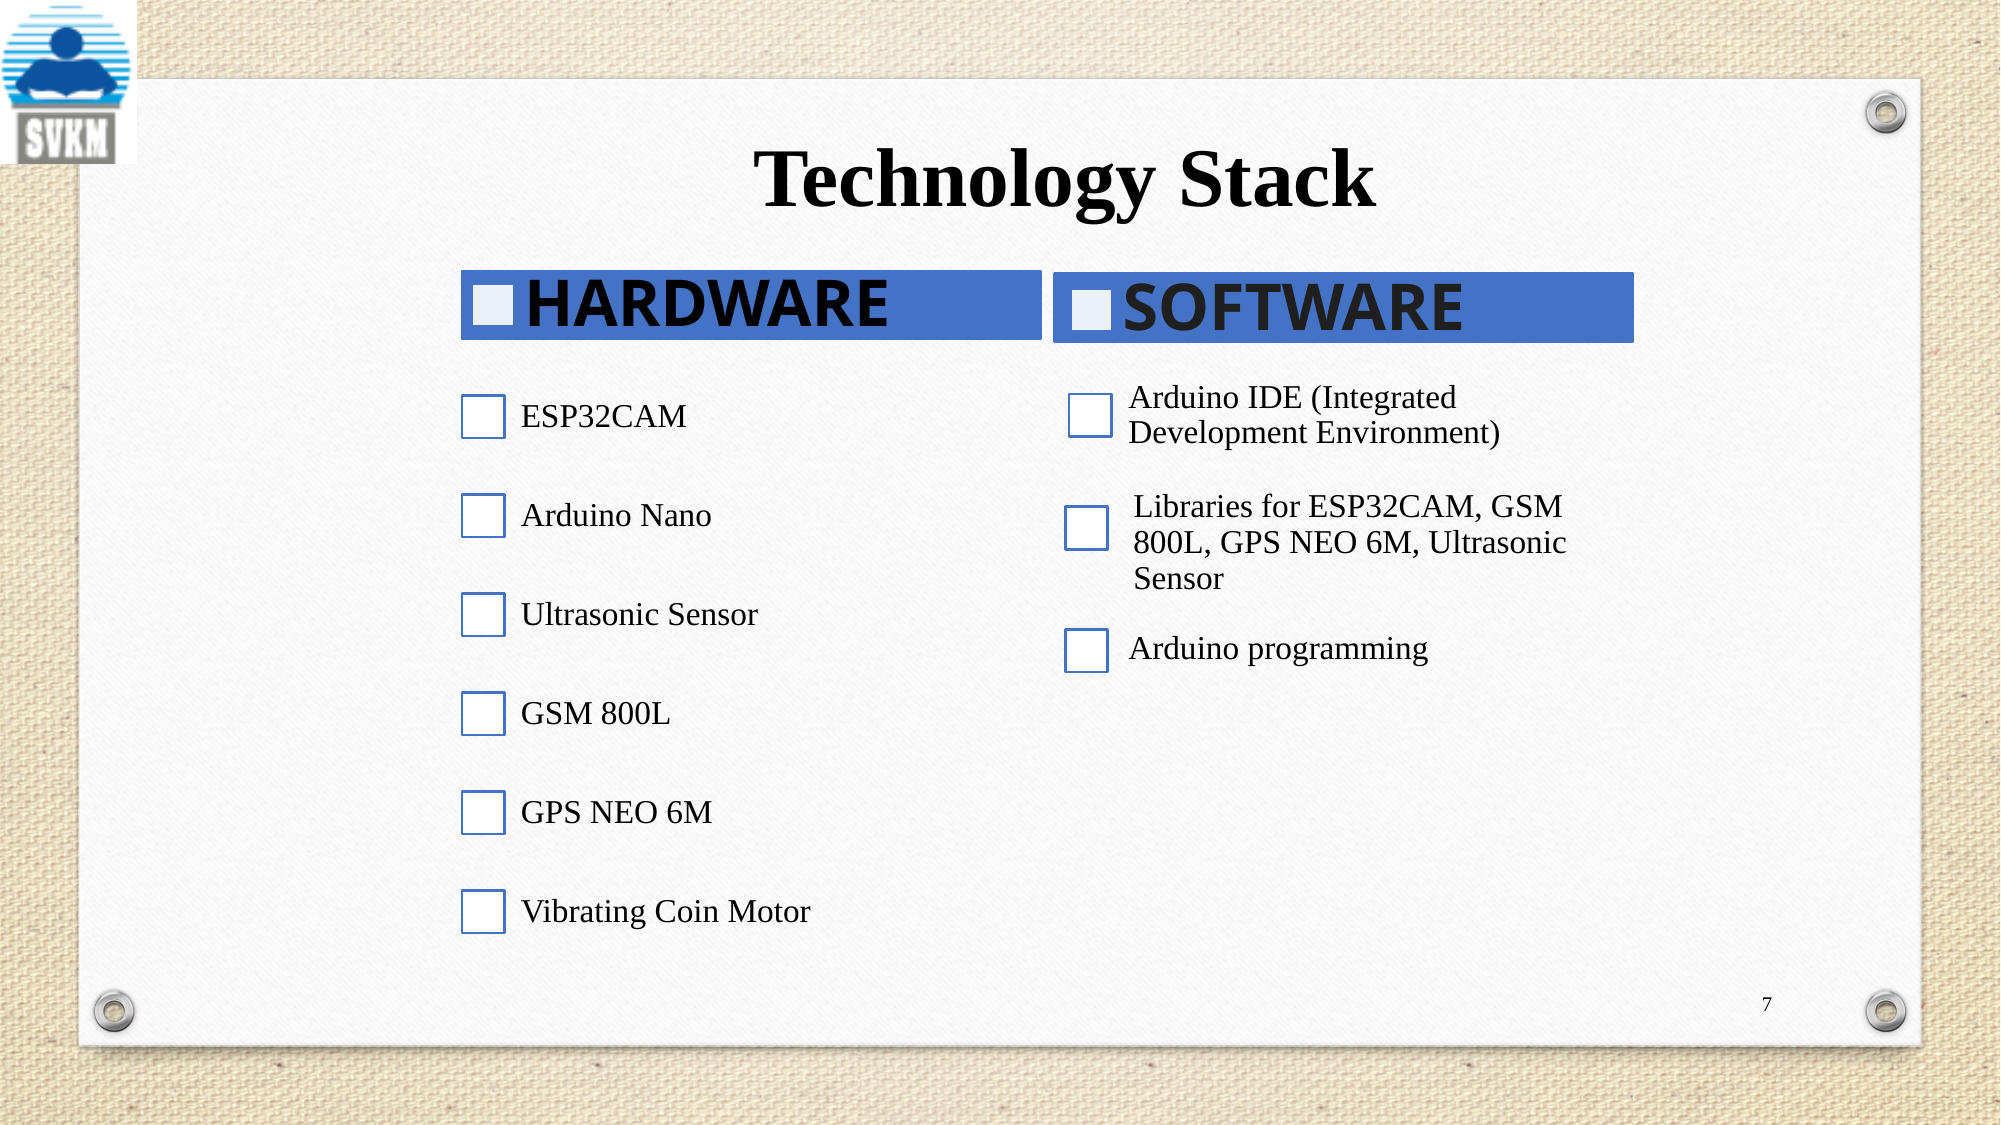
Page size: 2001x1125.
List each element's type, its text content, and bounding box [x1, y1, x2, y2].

text_box Technology Stack [392, 115, 1739, 253]
picture [0, 0, 2001, 1125]
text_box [451, 165, 1658, 963]
slide_number 7 [1698, 980, 1788, 1027]
